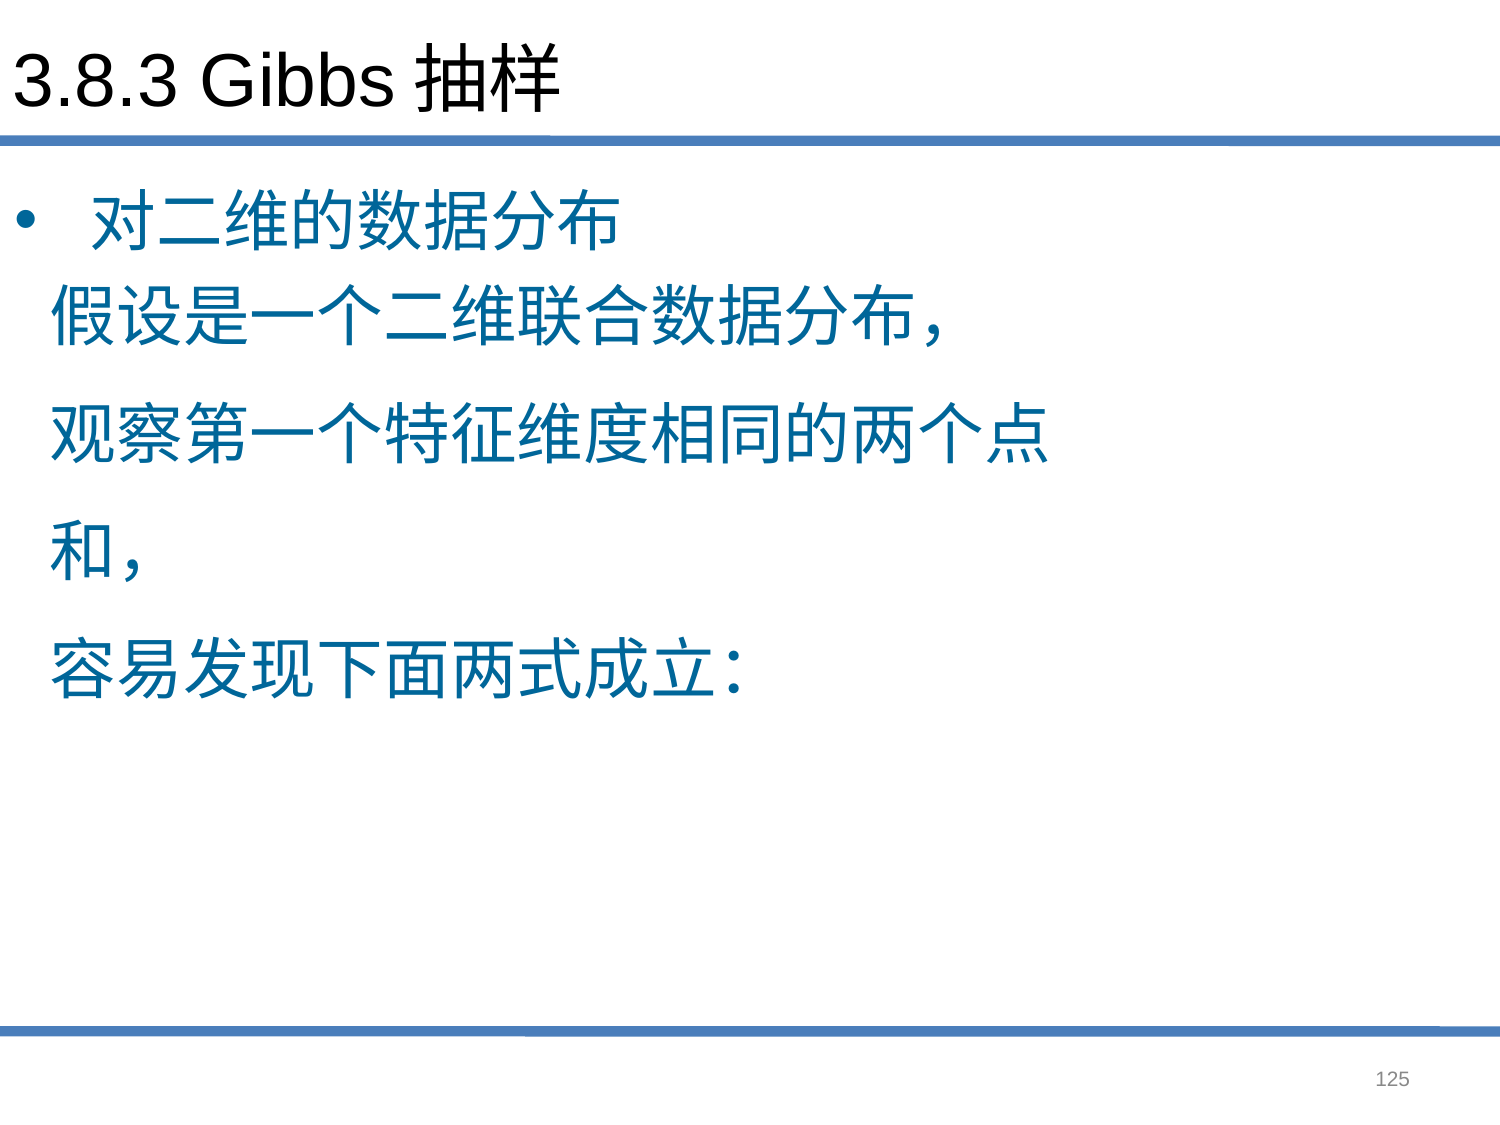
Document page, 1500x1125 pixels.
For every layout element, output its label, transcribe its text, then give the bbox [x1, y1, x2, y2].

slide_number 125 [1074, 1048, 1425, 1109]
title 3.8.3 Gibbs抽样 [0, 23, 1348, 129]
text_box 对二维的数据分布 [0, 171, 770, 266]
